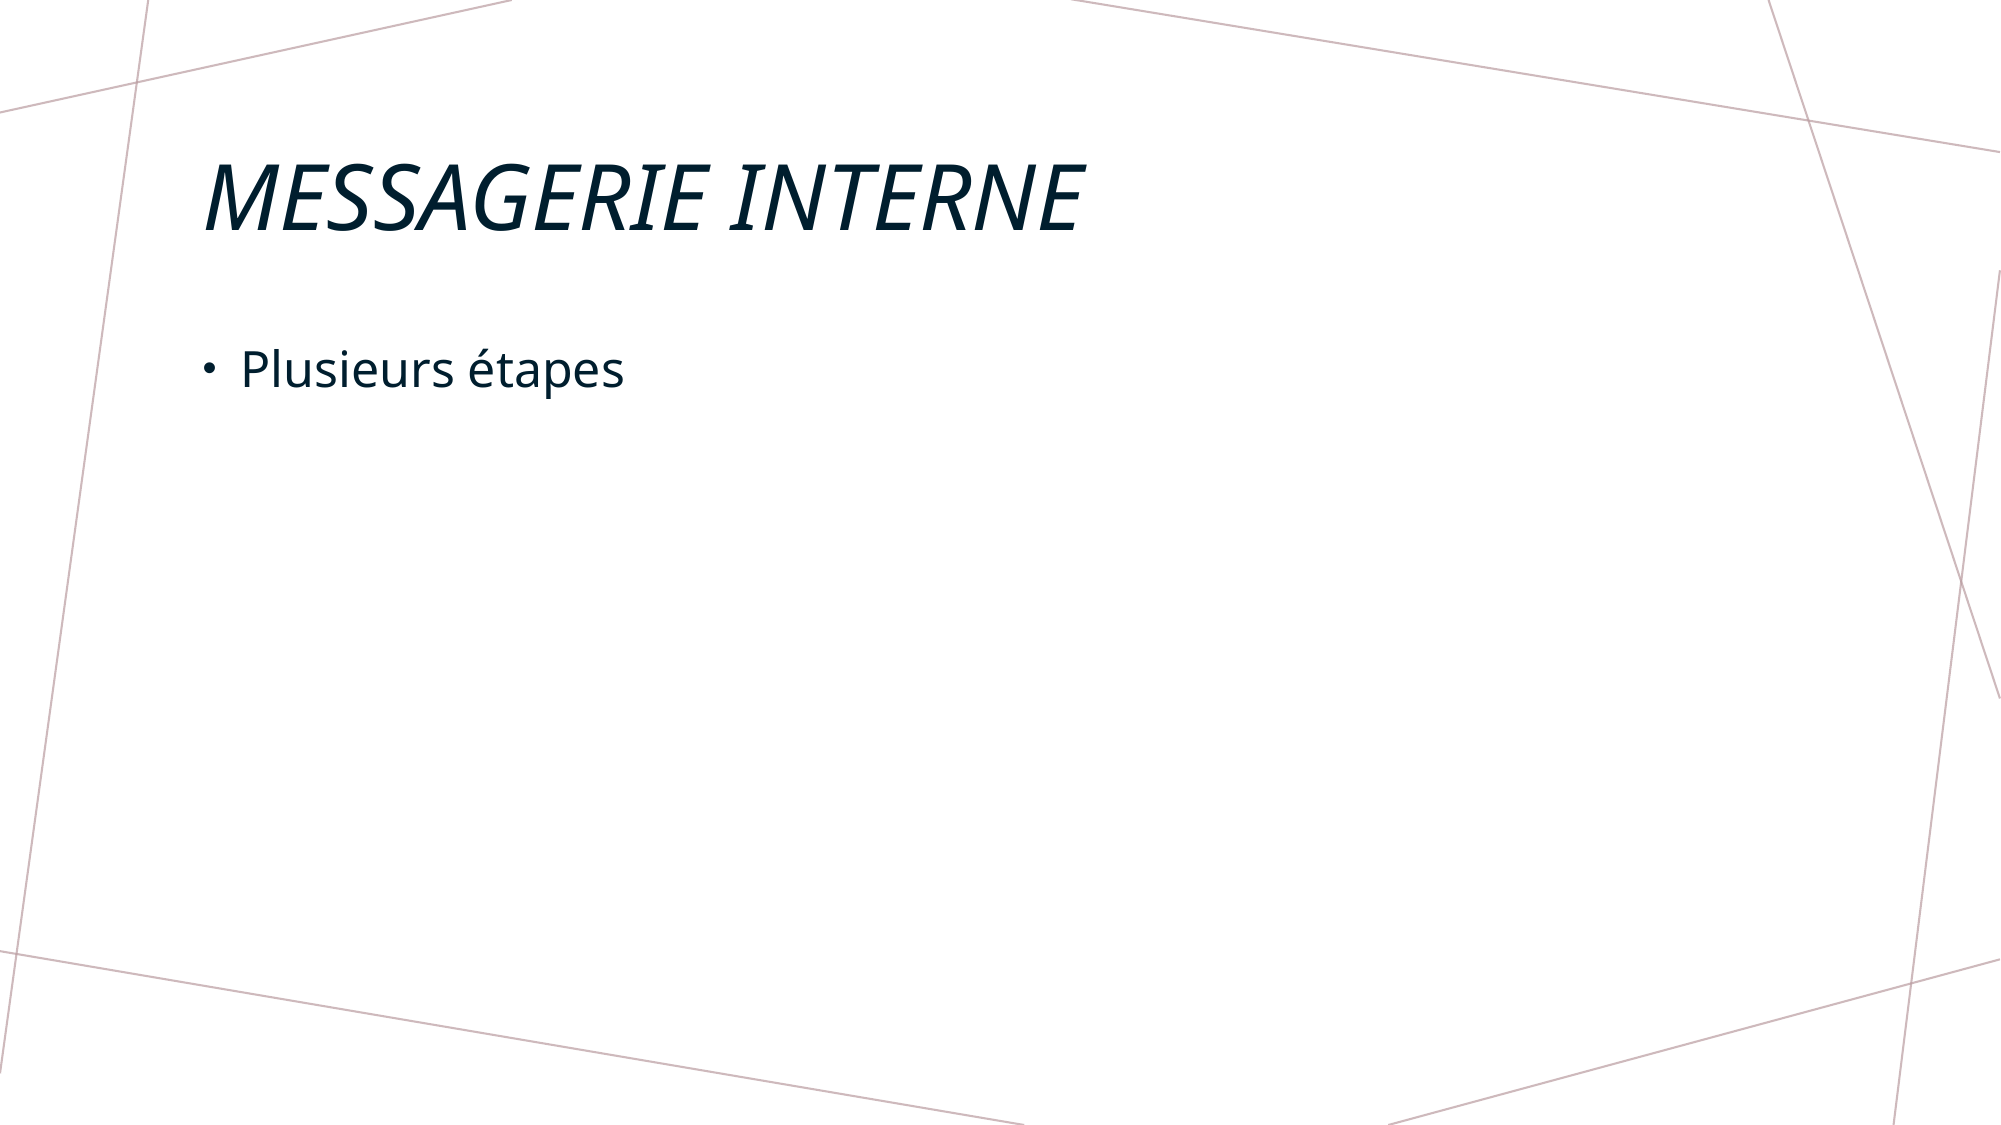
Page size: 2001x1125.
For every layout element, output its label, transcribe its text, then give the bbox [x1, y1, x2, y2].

title Messagerie interne [187, 87, 1813, 315]
list Plusieurs étapes [187, 329, 1813, 990]
